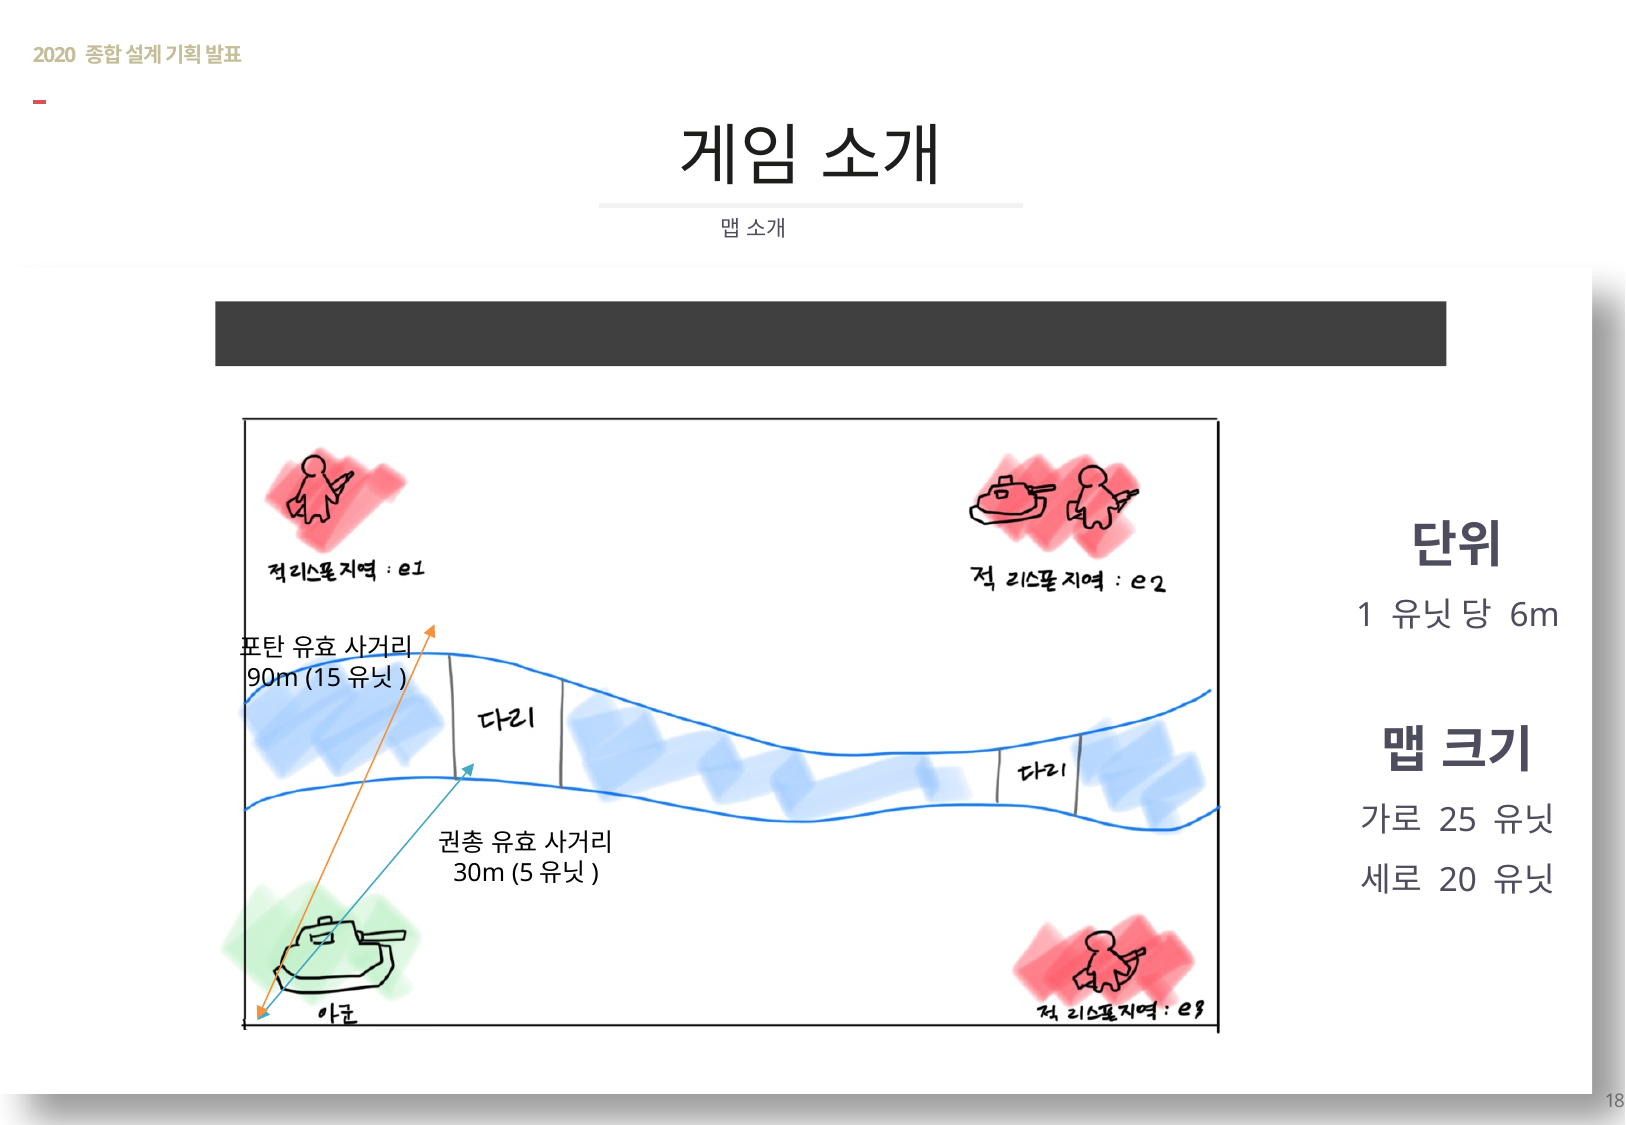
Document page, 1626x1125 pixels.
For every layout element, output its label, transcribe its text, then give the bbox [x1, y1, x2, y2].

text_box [256, 624, 435, 1020]
text_box 스테이지 1 : 안개가 끼어 있는 다리 맵 [215, 301, 1447, 367]
text_box 단위 1 유닛 당 6m 맵 크기 가로 25 유닛 세로 20 유닛 [1334, 493, 1625, 967]
picture [132, 374, 1330, 1055]
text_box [438, 763, 475, 1021]
title 2020 종합 설계 기획 발표 [32, 19, 482, 90]
text_box 맵 소개 [706, 213, 919, 247]
slide_number 18 [1556, 1077, 1625, 1125]
text_box 게임 소개 [215, 124, 1407, 182]
text_box [0, 266, 1594, 1096]
